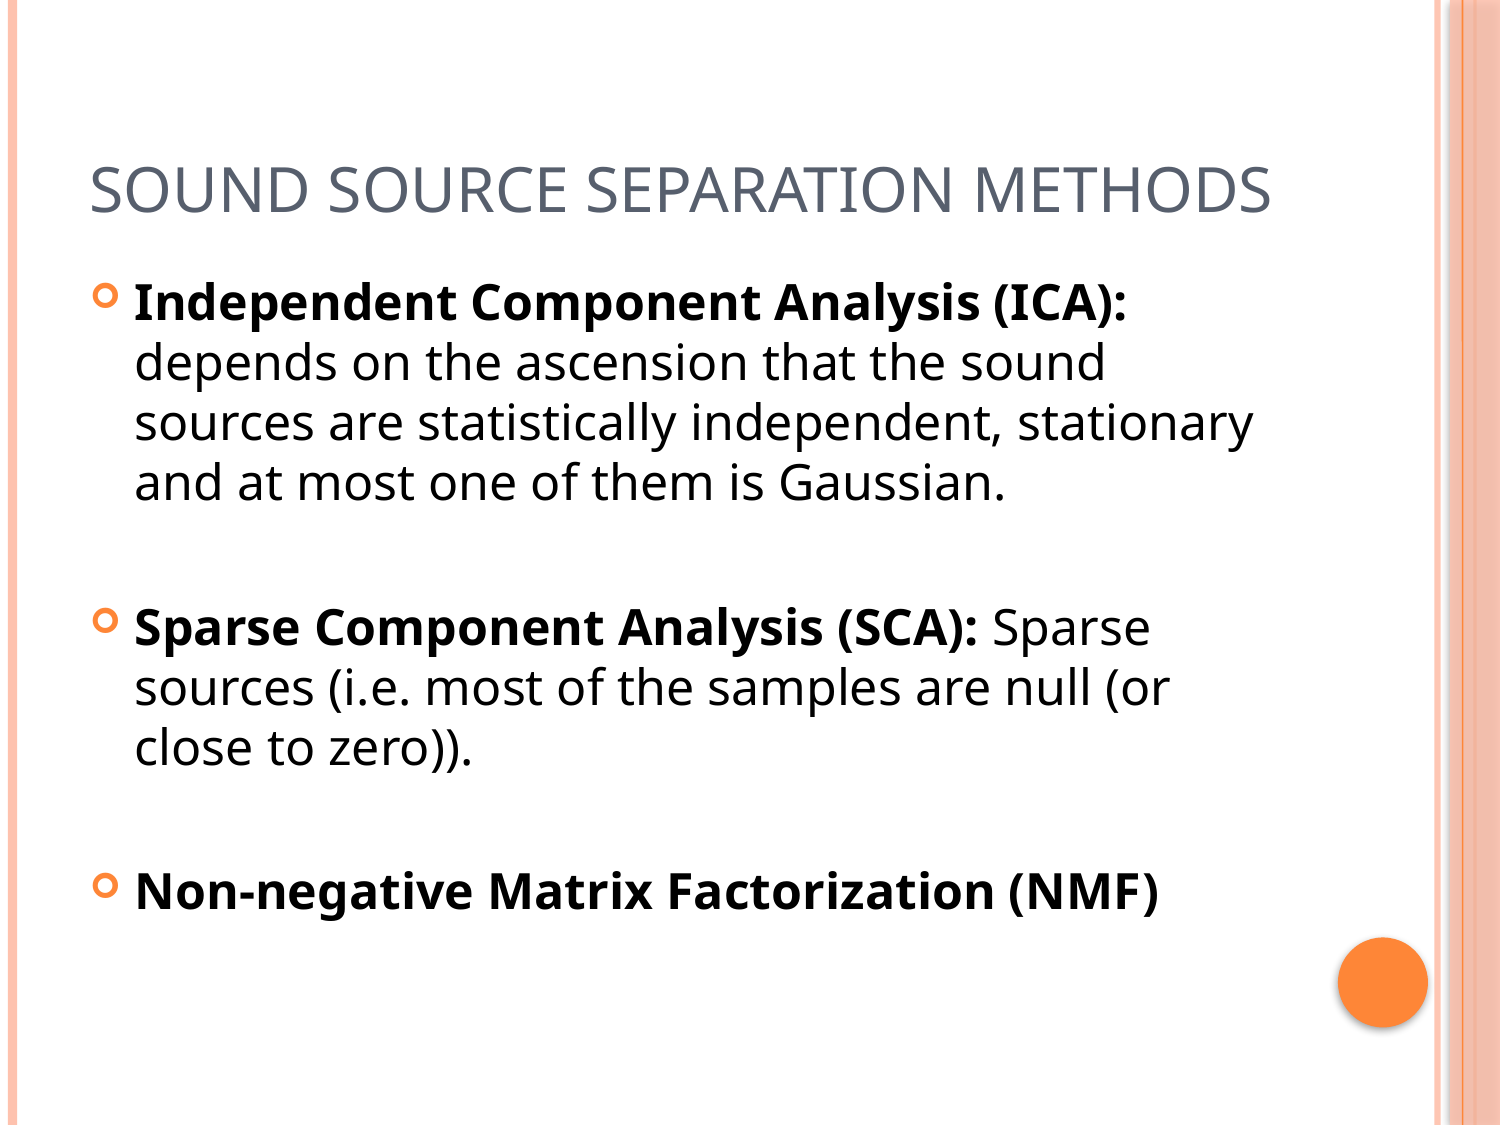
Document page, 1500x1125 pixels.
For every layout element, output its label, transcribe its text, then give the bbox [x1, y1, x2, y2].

list Independent Component Analysis (ICA): depends on the ascension that the sound sources are statistically independent, stationary and at most one of them is Gaussian. Sparse Component Analysis (SCA): Sparse sources (i.e. most of the samples are null (or close to zero)). Non-negative Matrix Factorization (NMF) [75, 262, 1300, 1062]
title Sound Source Separation Methods [75, 45, 1300, 233]
